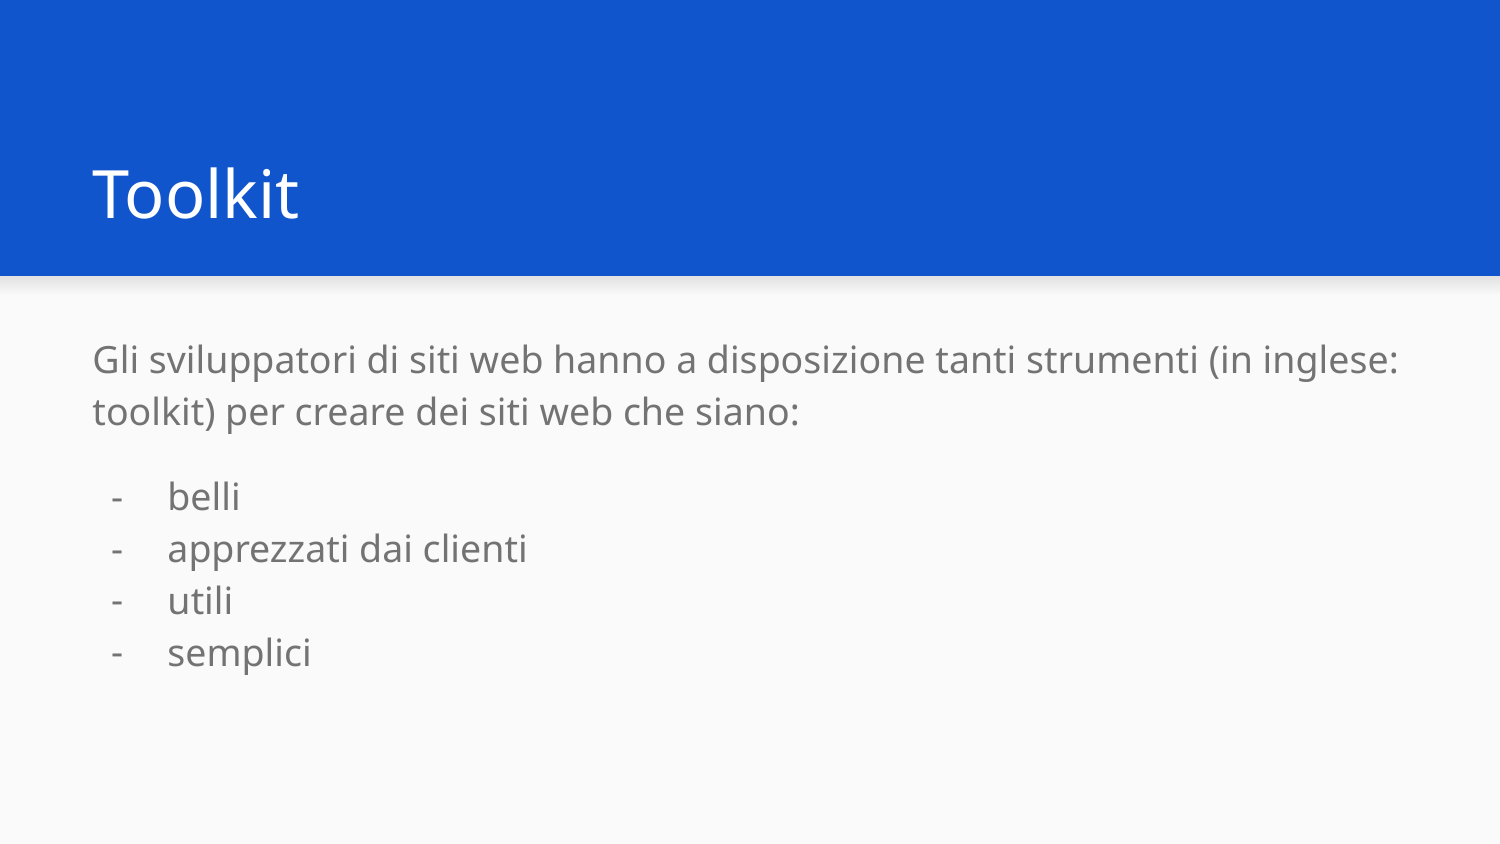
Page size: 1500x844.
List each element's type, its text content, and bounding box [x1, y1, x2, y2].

list Gli sviluppatori di siti web hanno a disposizione tanti strumenti (in inglese: toolkit) per creare dei siti web che siano: belli apprezzati dai clienti utili semplici [77, 314, 1427, 760]
title Toolkit [77, 121, 1427, 248]
